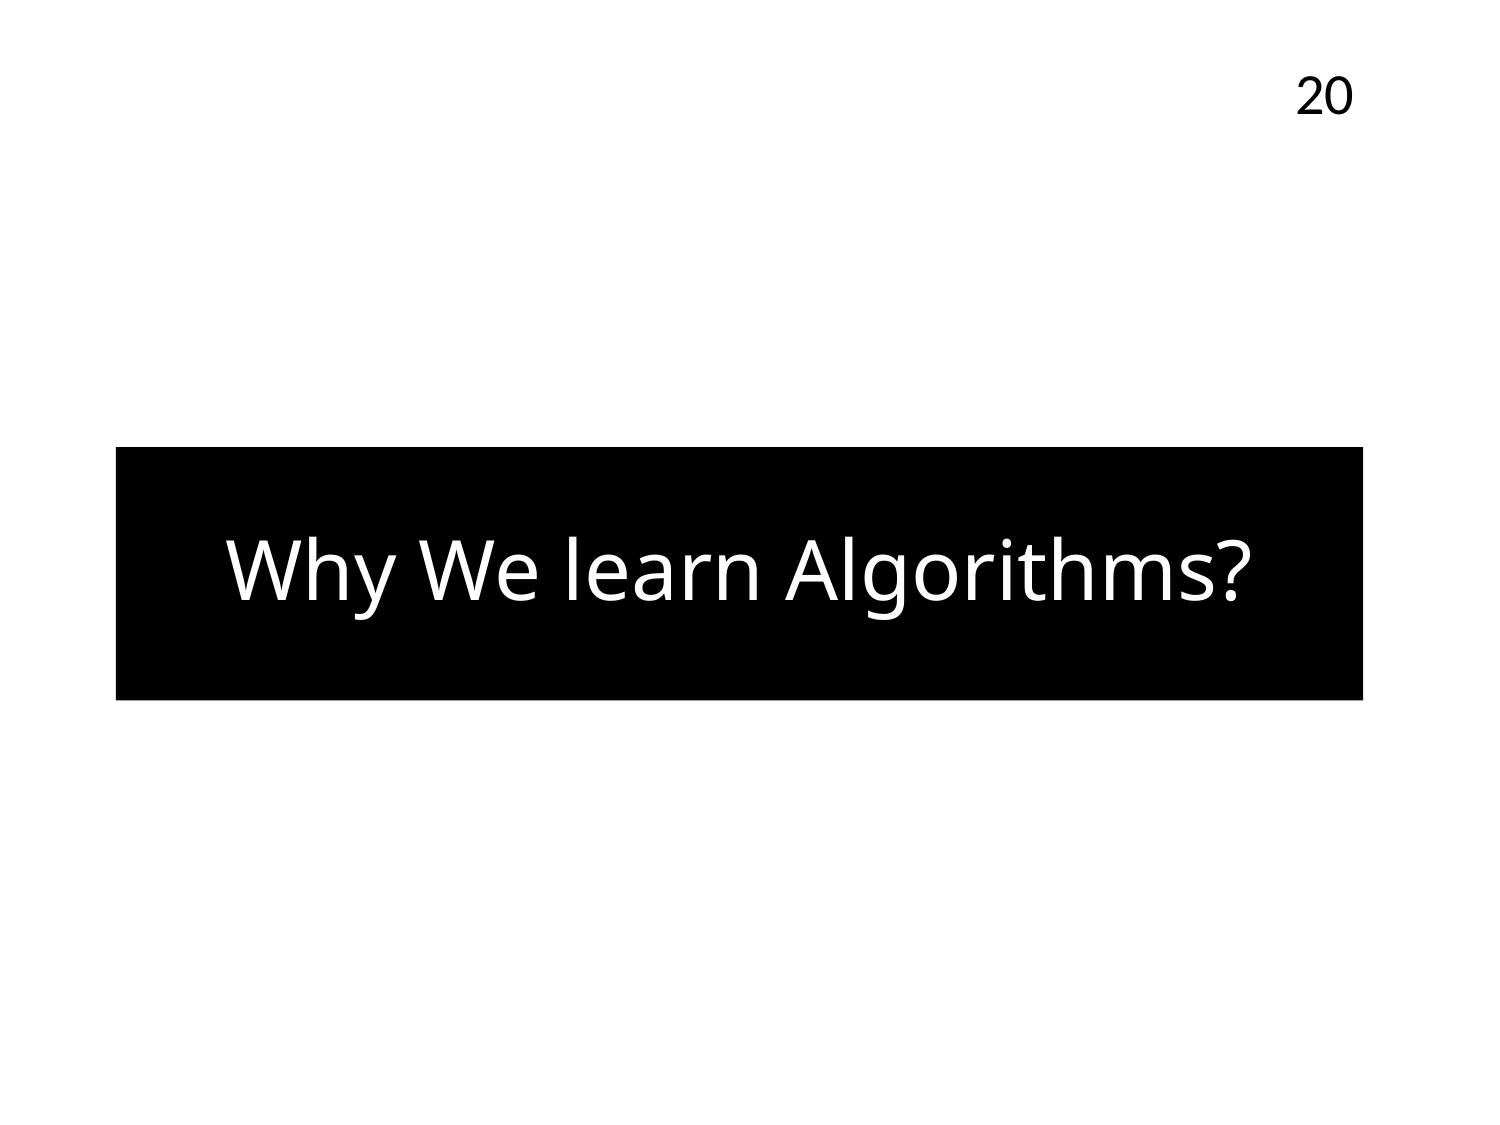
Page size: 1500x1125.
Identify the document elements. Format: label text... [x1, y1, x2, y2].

title Why We learn Algorithms? [115, 447, 1364, 701]
slide_number 20 [1259, 48, 1390, 175]
